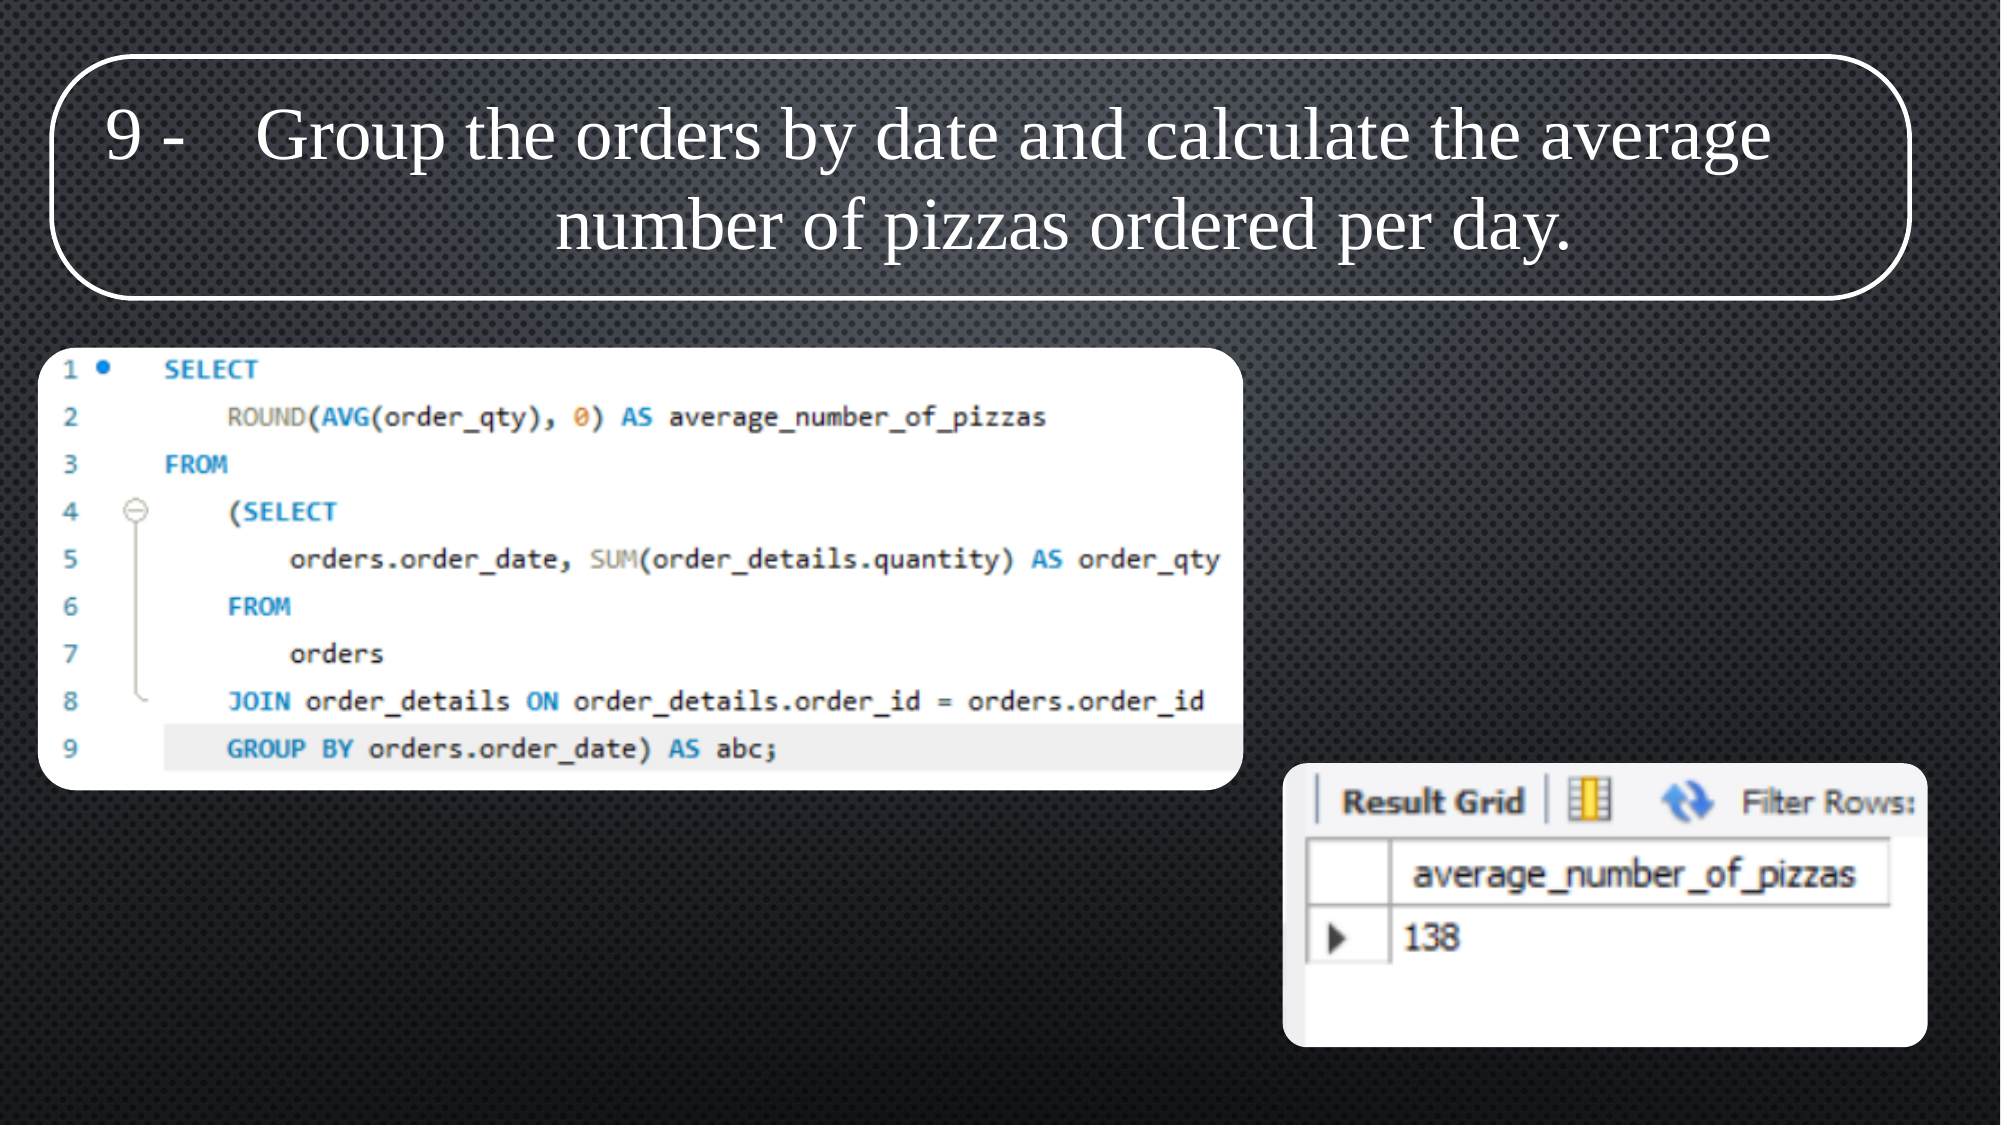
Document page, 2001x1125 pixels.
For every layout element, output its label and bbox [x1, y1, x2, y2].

picture [1282, 762, 1928, 1048]
text_box [1886, 77, 1897, 90]
text_box [50, 54, 1912, 300]
text_box [1890, 265, 1897, 273]
picture [37, 347, 1244, 791]
